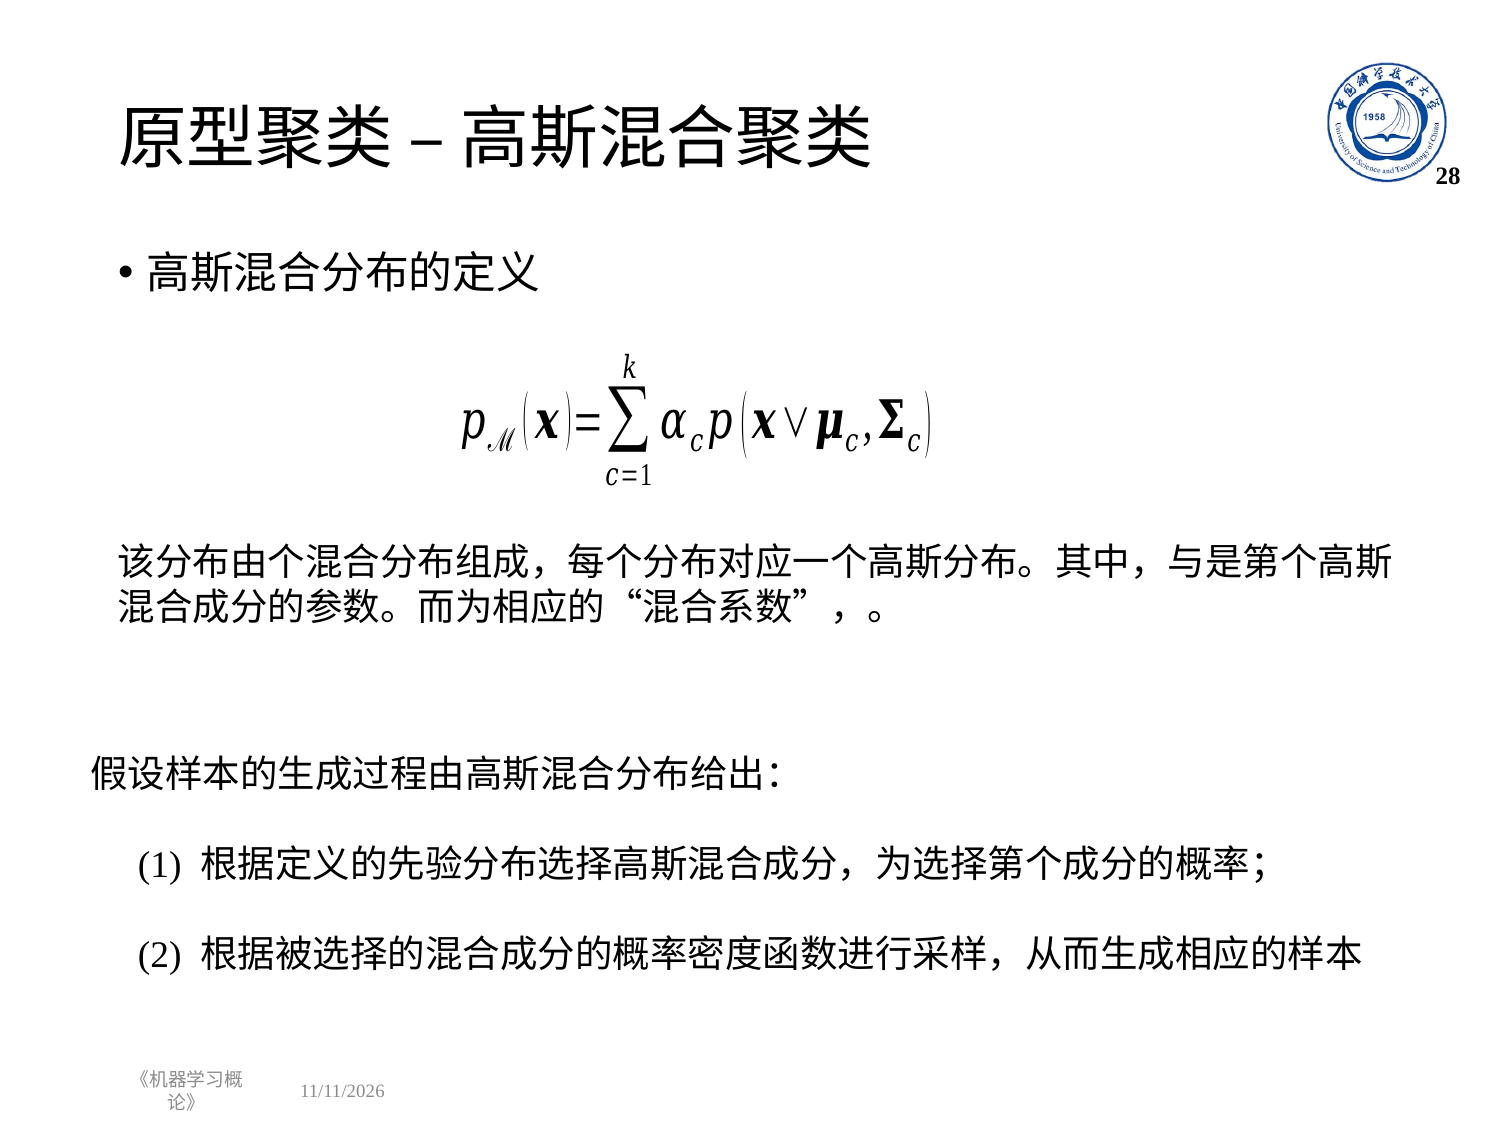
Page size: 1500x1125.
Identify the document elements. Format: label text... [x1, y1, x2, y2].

picture [1397, 59, 1450, 144]
footer 《机器学习概论》 [104, 1068, 270, 1113]
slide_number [285, 1068, 422, 1113]
title 原型聚类 – 高斯混合聚类 [103, 59, 1397, 221]
slide_number 28 [1372, 144, 1476, 205]
list 高斯混合分布的定义 [103, 243, 1397, 1053]
